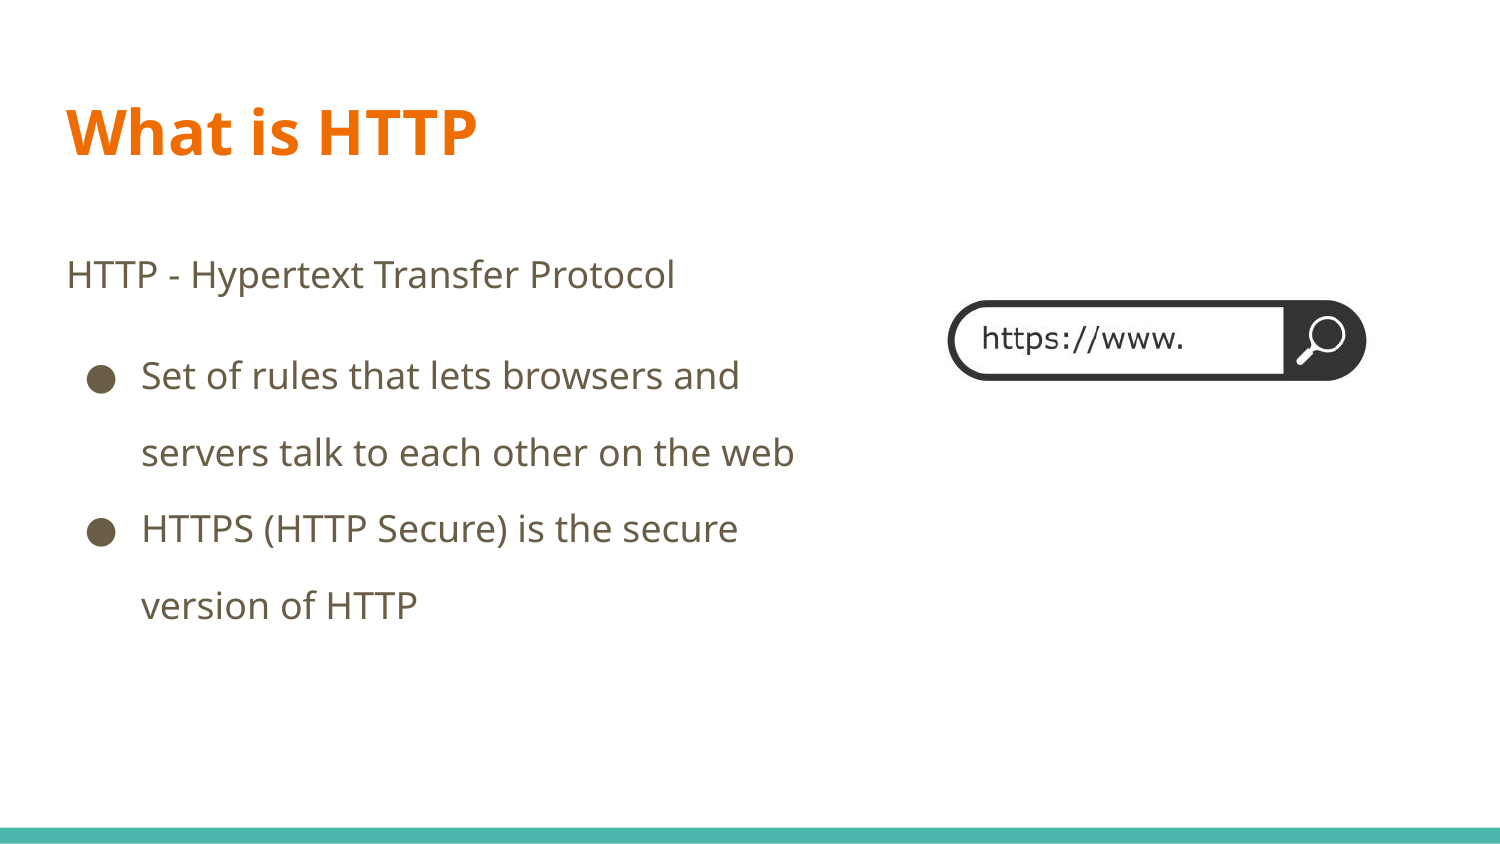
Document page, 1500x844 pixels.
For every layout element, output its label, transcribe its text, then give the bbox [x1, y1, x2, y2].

list HTTP - Hypertext Transfer Protocol Set of rules that lets browsers and servers talk to each other on the web HTTPS (HTTP Secure) is the secure version of HTTP [51, 207, 841, 692]
picture [858, 169, 1455, 511]
title What is HTTP [51, 72, 1449, 189]
